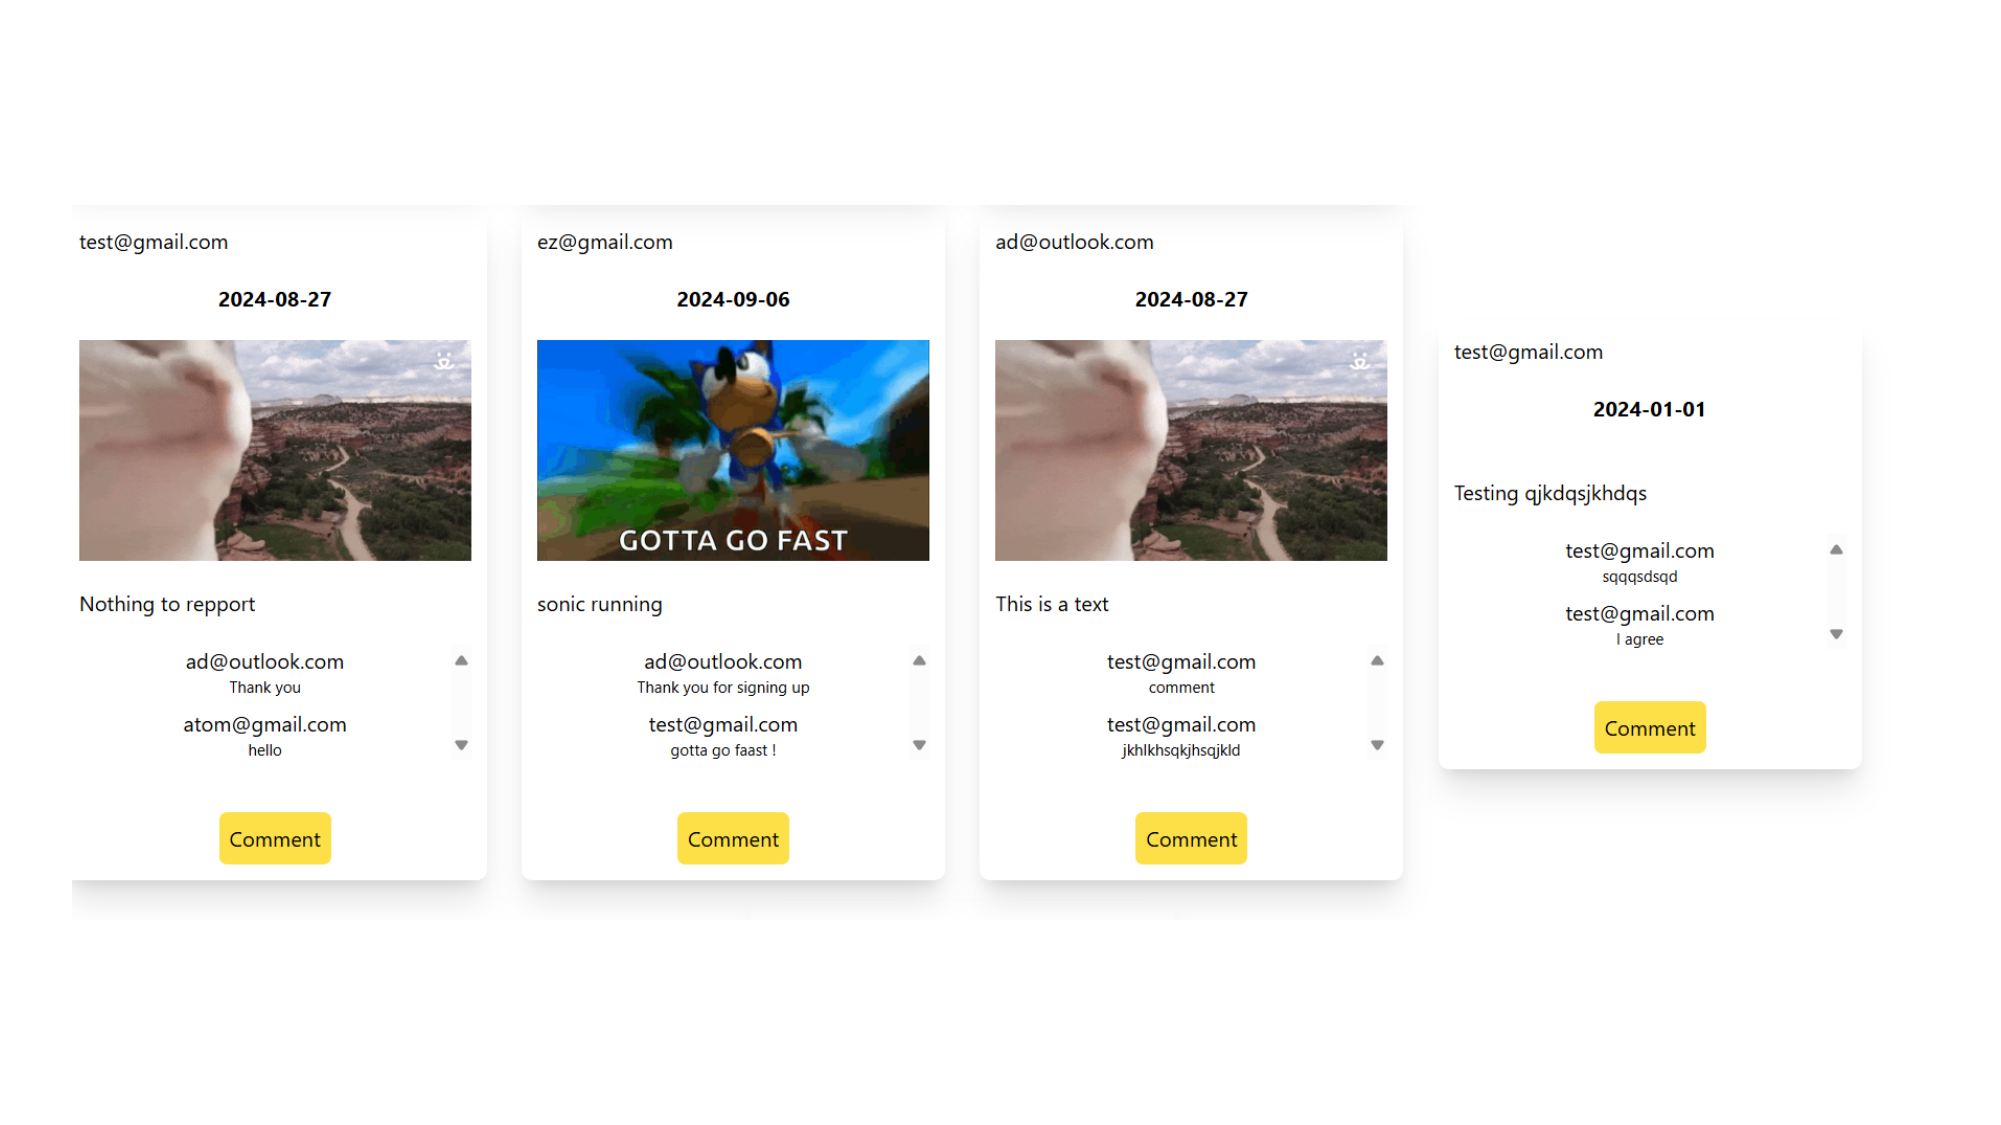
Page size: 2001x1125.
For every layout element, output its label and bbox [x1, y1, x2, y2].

picture [72, 205, 1928, 920]
